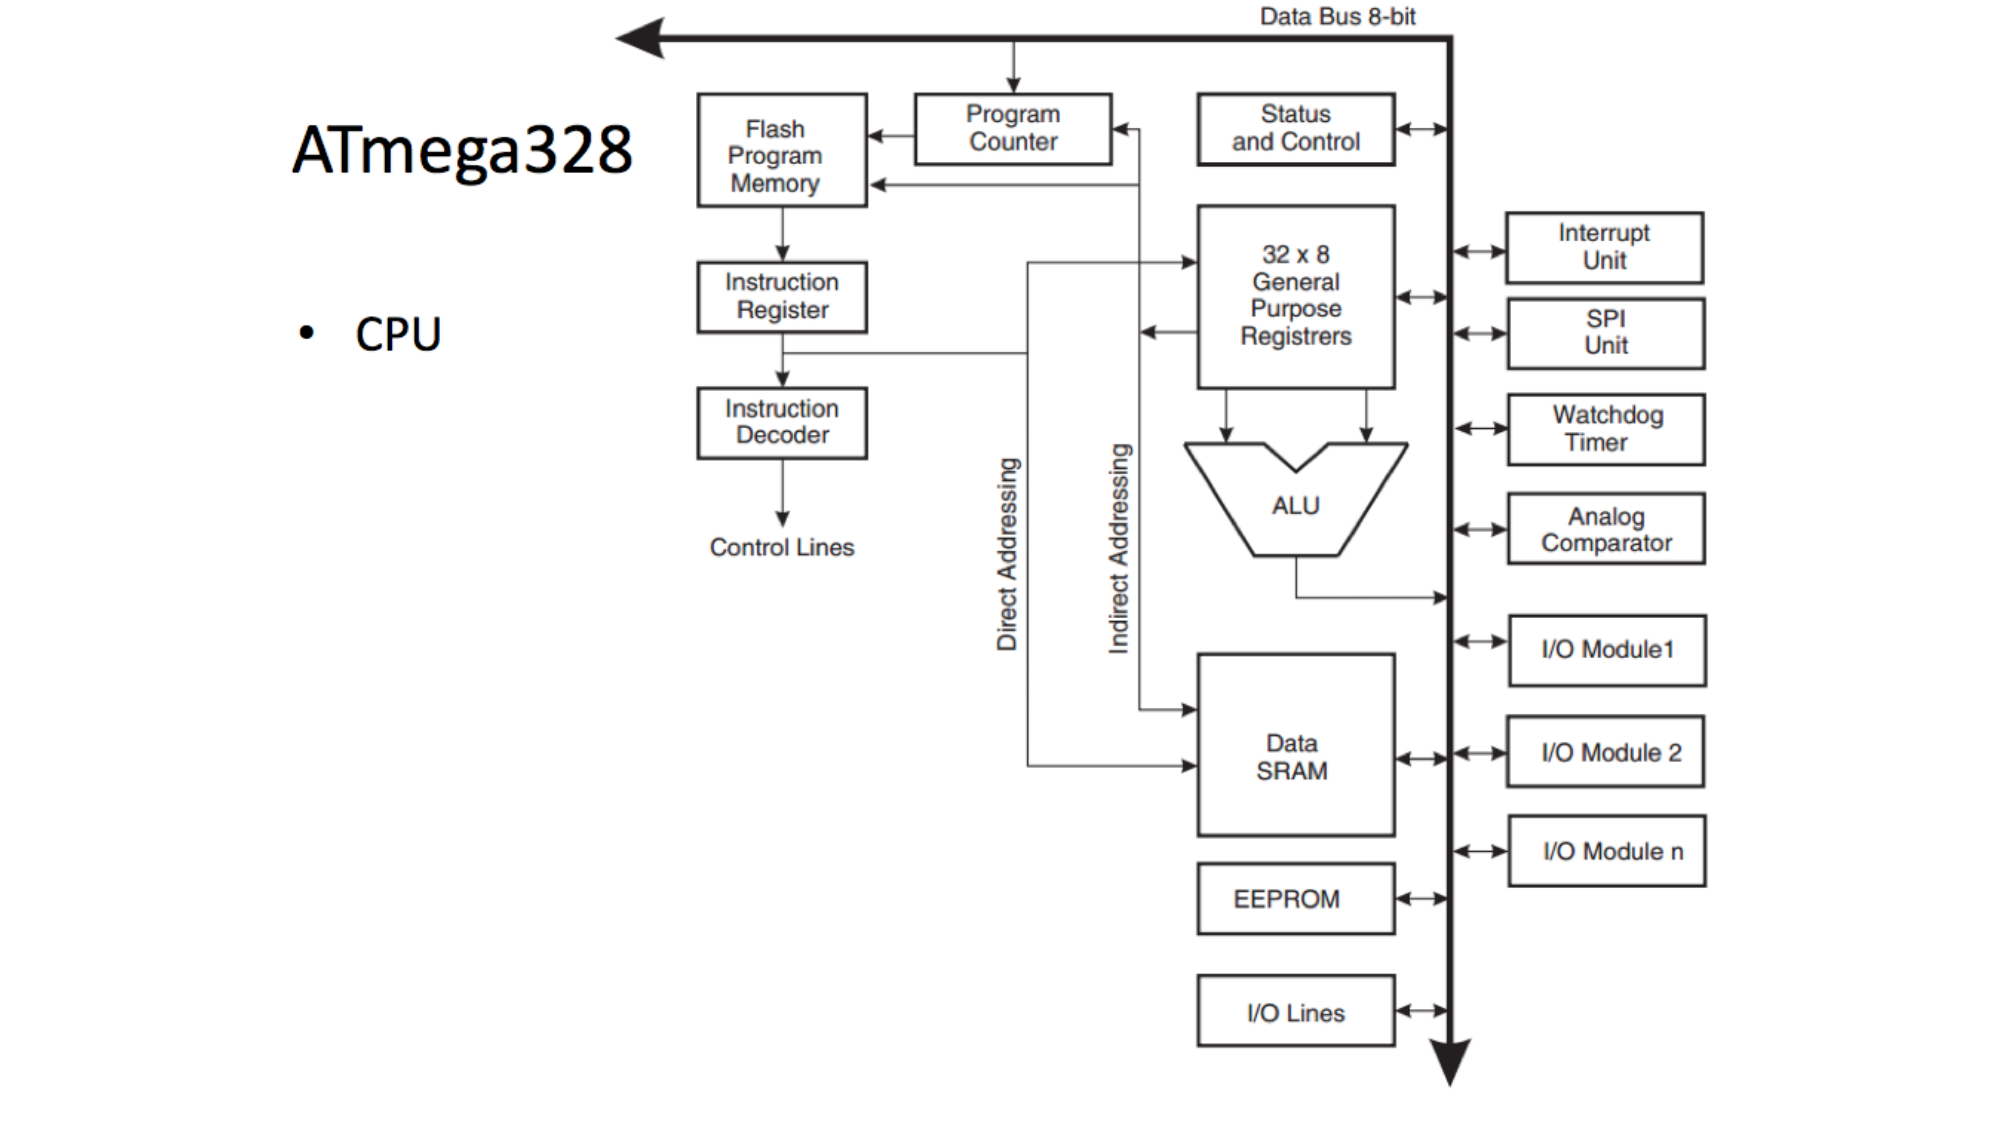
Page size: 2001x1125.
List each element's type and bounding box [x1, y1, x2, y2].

picture [253, 0, 1720, 1109]
